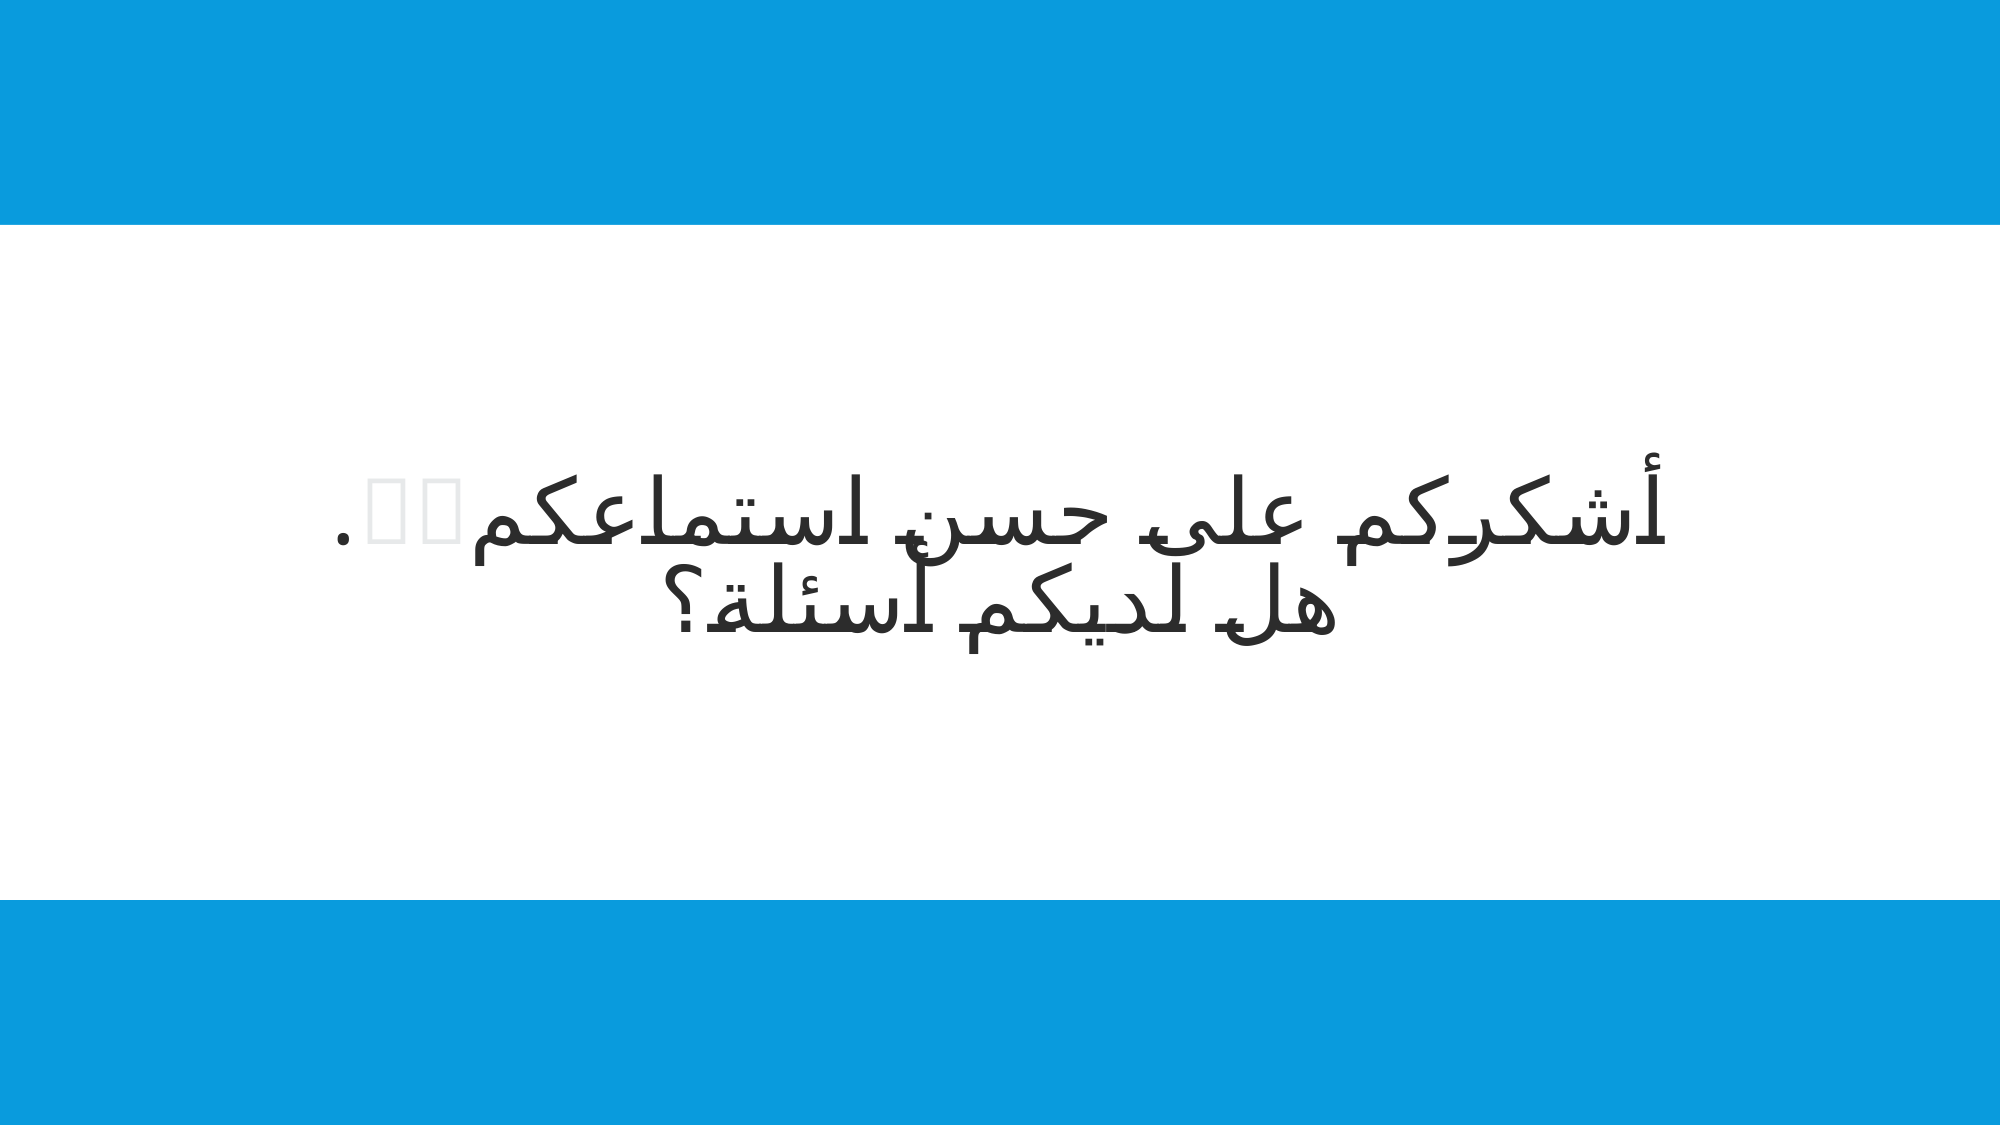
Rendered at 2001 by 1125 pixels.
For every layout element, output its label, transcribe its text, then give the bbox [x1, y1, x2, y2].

title أشكركم على حسن استماعكم🥰🙏. هل لديكم أسئلة؟ [0, 224, 2000, 900]
text_box [0, 901, 2000, 1125]
text_box [0, 0, 2000, 224]
